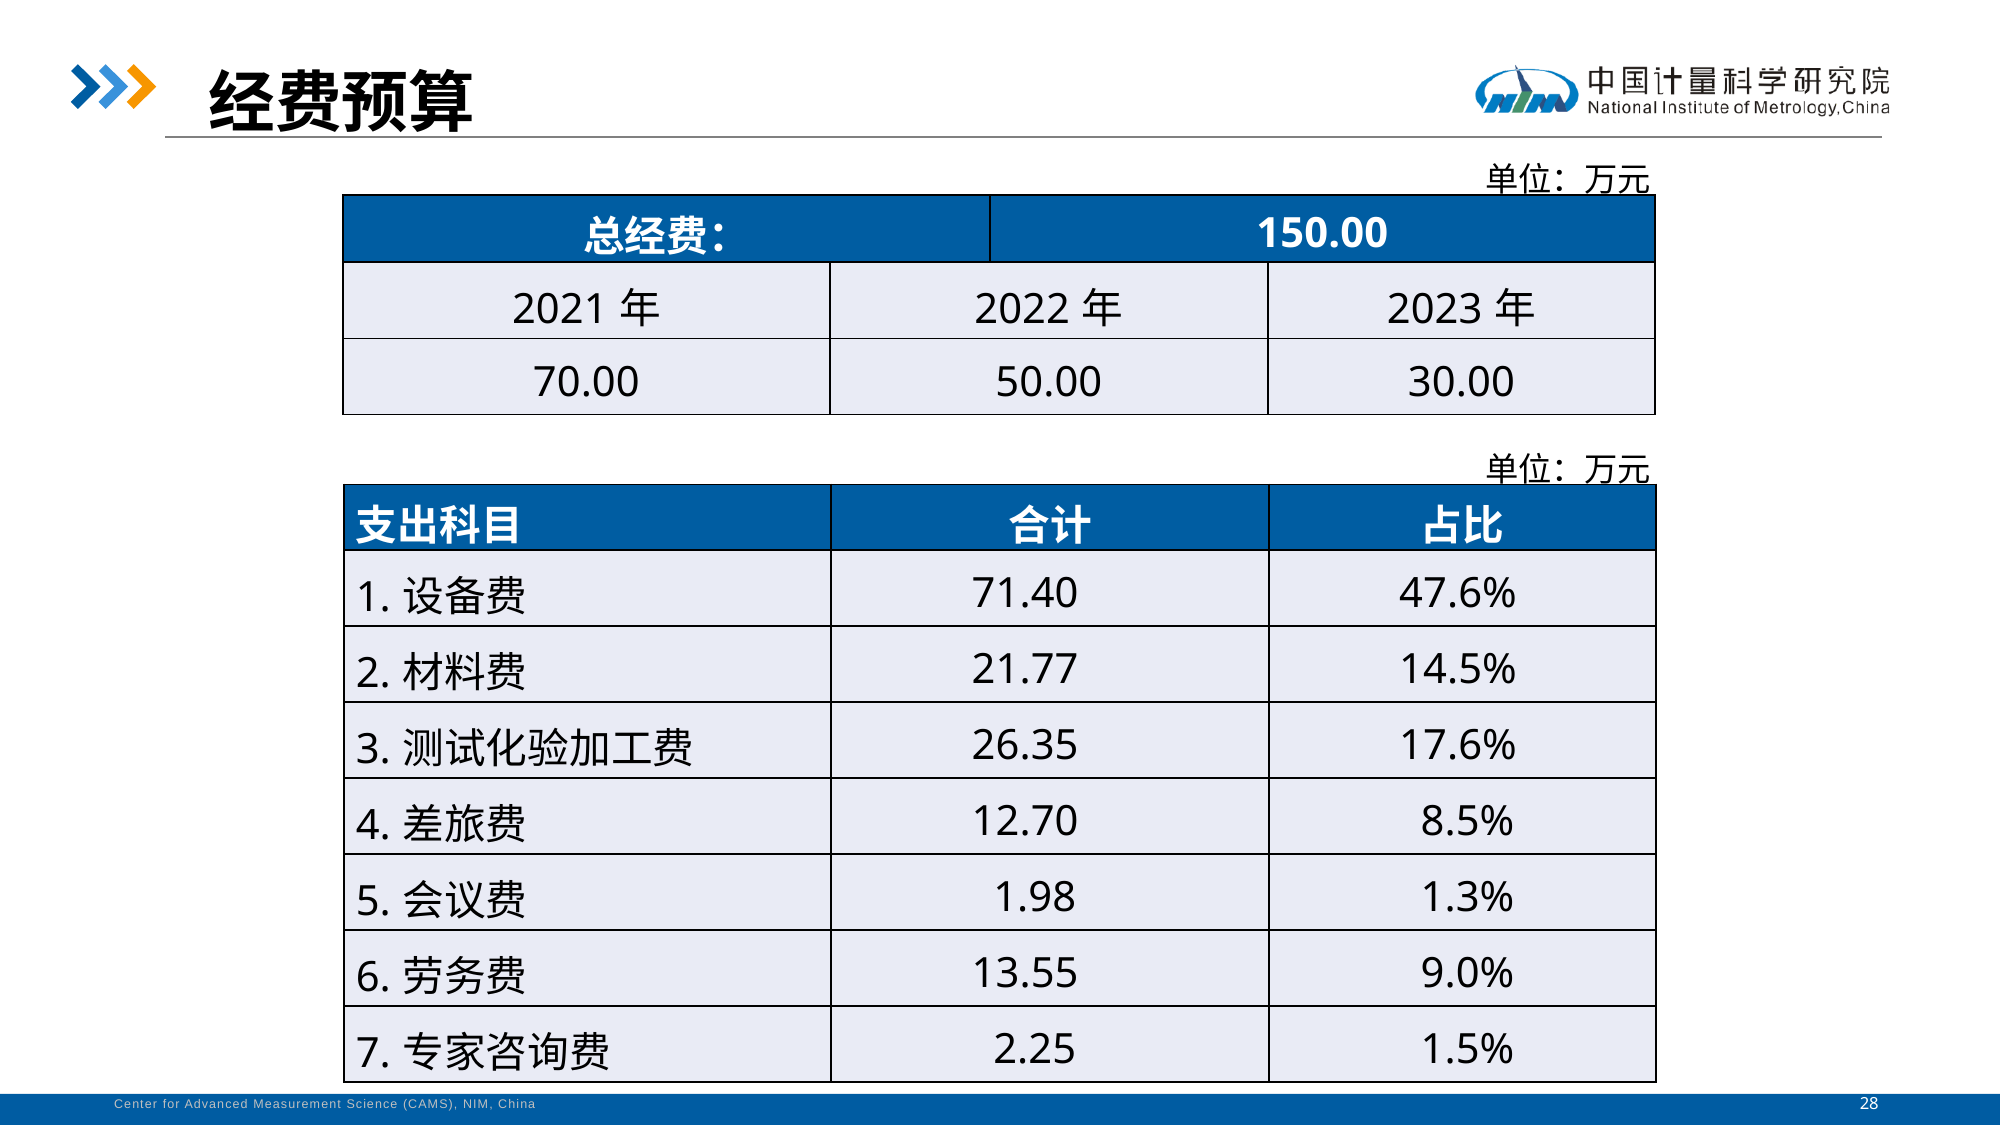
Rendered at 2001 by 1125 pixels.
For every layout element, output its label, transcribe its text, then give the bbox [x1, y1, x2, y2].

text_box 经费预算 [193, 52, 888, 148]
table_cell 7.专家咨询费 [345, 1007, 830, 1081]
table_cell 13.55 [832, 931, 1268, 1005]
table_cell 26.35 [832, 703, 1268, 777]
table_header 总经费： [344, 196, 989, 261]
table_cell 50.00 [831, 339, 1267, 414]
table_cell 6.劳务费 [345, 931, 830, 1005]
table_cell 1.3% [1270, 855, 1655, 929]
table_cell 1.98 [832, 855, 1268, 929]
table_header 150.00 [991, 196, 1654, 261]
table_cell 12.70 [832, 779, 1268, 853]
picture [1440, 37, 1930, 122]
table_header 合计 [832, 485, 1268, 549]
table_cell 14.5% [1270, 627, 1655, 701]
table_cell 4.差旅费 [345, 779, 830, 853]
table_cell 3.测试化验加工费 [345, 703, 830, 777]
table_cell 1.5% [1270, 1007, 1655, 1081]
table_cell 2.25 [832, 1007, 1268, 1081]
table_cell 30.00 [1269, 339, 1654, 414]
table_cell 2.材料费 [345, 627, 830, 701]
table_cell 8.5% [1270, 779, 1655, 853]
table_cell 5.会议费 [345, 855, 830, 929]
table_cell 2022年 [831, 263, 1267, 338]
table_cell 70.00 [344, 339, 829, 414]
table_cell 71.40 [832, 551, 1268, 625]
text_box 单位：万元 [1470, 400, 1705, 496]
table_header 支出科目 [345, 485, 830, 549]
text_box 单位：万元 [1470, 111, 1705, 206]
table_header 占比 [1270, 485, 1655, 549]
table_cell 21.77 [832, 627, 1268, 701]
table_cell 17.6% [1270, 703, 1655, 777]
table_cell 1.设备费 [345, 551, 830, 625]
table_cell 47.6% [1270, 551, 1655, 625]
table_cell 9.0% [1270, 931, 1655, 1005]
table_cell 2023年 [1269, 263, 1654, 338]
table_cell 2021年 [344, 263, 829, 338]
